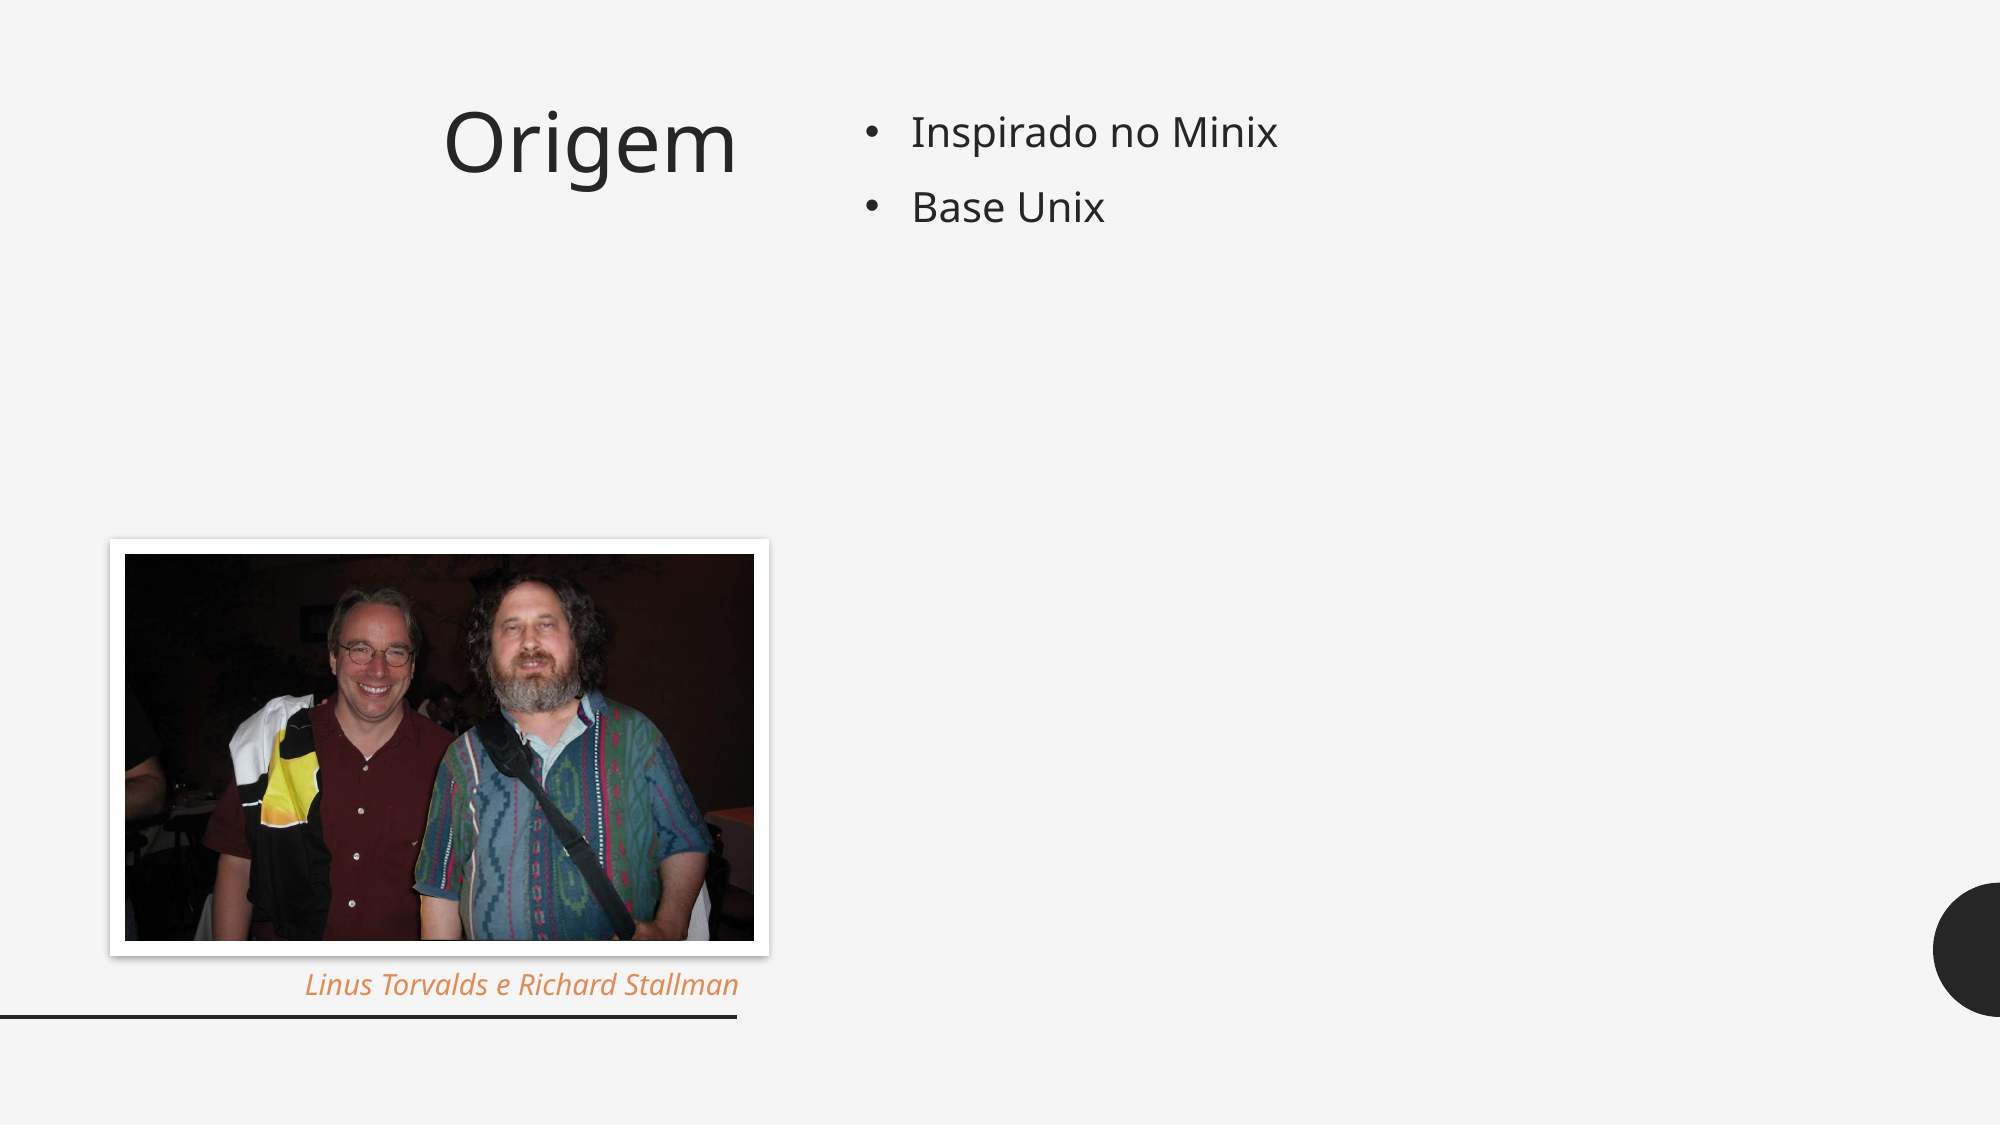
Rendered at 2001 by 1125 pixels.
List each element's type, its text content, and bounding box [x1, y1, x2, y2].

list Inspirado no Minix Base Unix [849, 92, 1875, 1015]
list Linus Torvalds e Richard Stallman [125, 964, 755, 1015]
title Origem [125, 91, 755, 407]
picture [124, 553, 754, 942]
